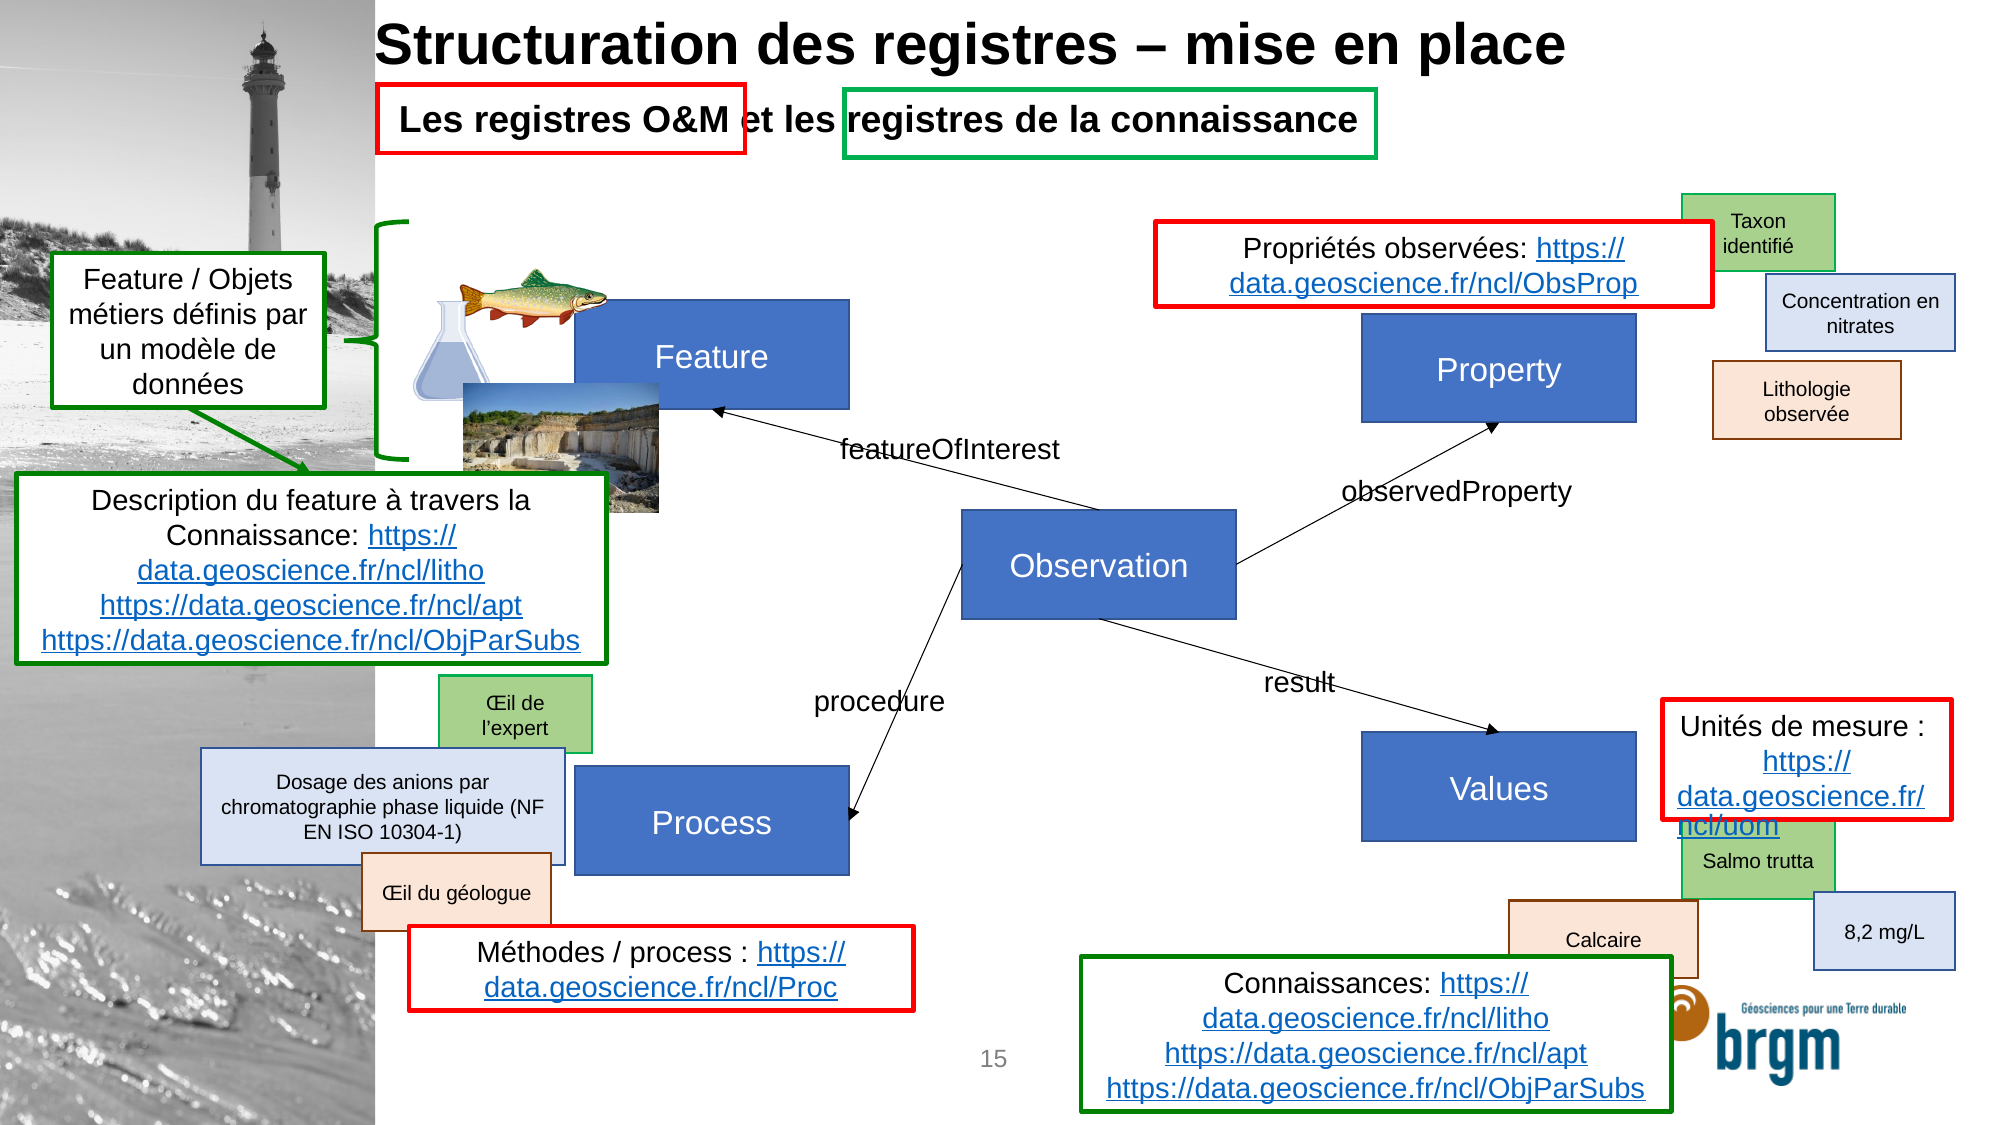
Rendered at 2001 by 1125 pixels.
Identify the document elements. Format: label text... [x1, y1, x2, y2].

text_box Observation [961, 509, 1237, 620]
text_box Dosage des anions par chromatographie phase liquide (NF EN ISO 10304-1) [376, 747, 566, 866]
text_box 8,2 mg/L [1813, 891, 1956, 971]
text_box Taxon identifié [1681, 193, 1836, 272]
text_box Salmo trutta [1681, 820, 1836, 900]
text_box [376, 84, 746, 154]
picture [413, 261, 659, 513]
text_box Propriétés observées: https://data.geoscience.fr/ncl/ObsProp [1155, 221, 1713, 307]
text_box [376, 221, 409, 461]
text_box Values [1361, 731, 1637, 842]
text_box Œil de l’expert [438, 674, 593, 754]
text_box Œil du géologue [376, 852, 552, 932]
picture [0, 0, 376, 1125]
text_box observedProperty [1500, 465, 1588, 515]
text_box [844, 88, 1377, 159]
picture [1672, 985, 1906, 1086]
text_box Unités de mesure : https://data.geoscience.fr/ncl/uom [1662, 699, 1952, 820]
text_box Feature [574, 299, 850, 410]
text_box Les registres O&M et les registres de la connaissance [384, 87, 1905, 218]
text_box Lithologie observée [1712, 360, 1902, 440]
text_box Property [1361, 313, 1637, 423]
text_box Calcaire [1508, 899, 1699, 979]
text_box Structuration des registres – mise en place [376, 0, 2000, 84]
slide_number 15 [768, 1034, 1081, 1095]
text_box Description du feature à travers la Connaissance: https://data.geoscience.fr/ncl/litho https://data.geoscience.fr/ncl/apt https://data.geoscience.fr/ncl/ObjParSubs [376, 473, 607, 664]
text_box Connaissances: https://data.geoscience.fr/ncl/litho https://data.geoscience.fr/ncl/apt https://data.geoscience.fr/ncl/ObjParSubs [1081, 956, 1672, 1112]
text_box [711, 409, 1100, 510]
text_box Concentration en nitrates [1765, 273, 1956, 352]
text_box procedure [798, 675, 848, 726]
text_box Méthodes / process : https://data.geoscience.fr/ncl/Proc [408, 926, 914, 1011]
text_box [188, 409, 312, 474]
text_box Process [574, 765, 850, 876]
picture [1777, 1038, 1785, 1061]
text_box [848, 564, 963, 821]
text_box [1099, 618, 1500, 733]
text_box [1236, 422, 1500, 565]
